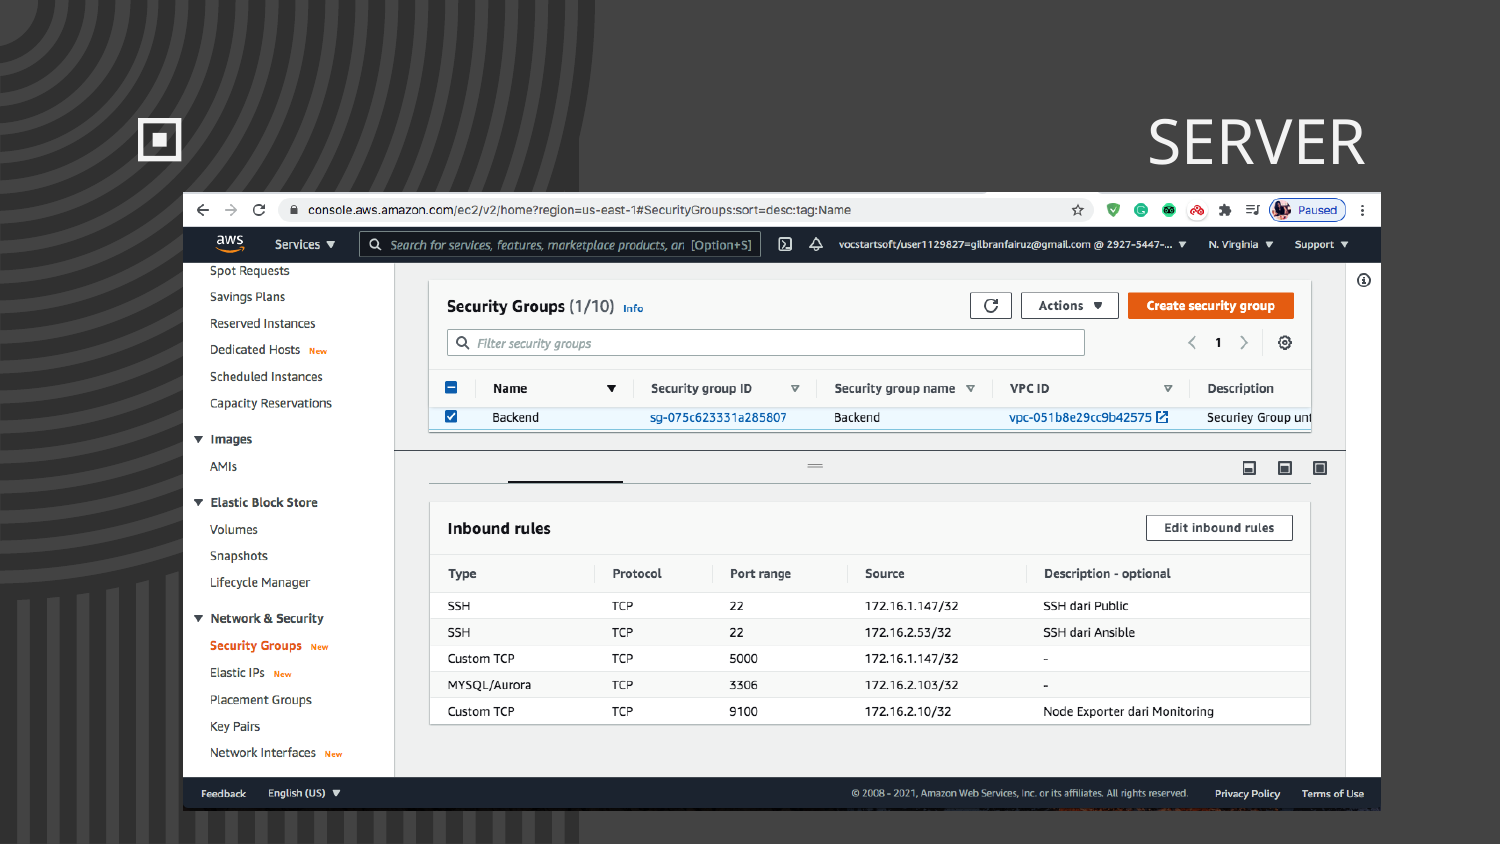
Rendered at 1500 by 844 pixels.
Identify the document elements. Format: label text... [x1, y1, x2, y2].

picture [182, 191, 1381, 811]
title SERVER [118, 87, 1382, 240]
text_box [137, 117, 182, 162]
